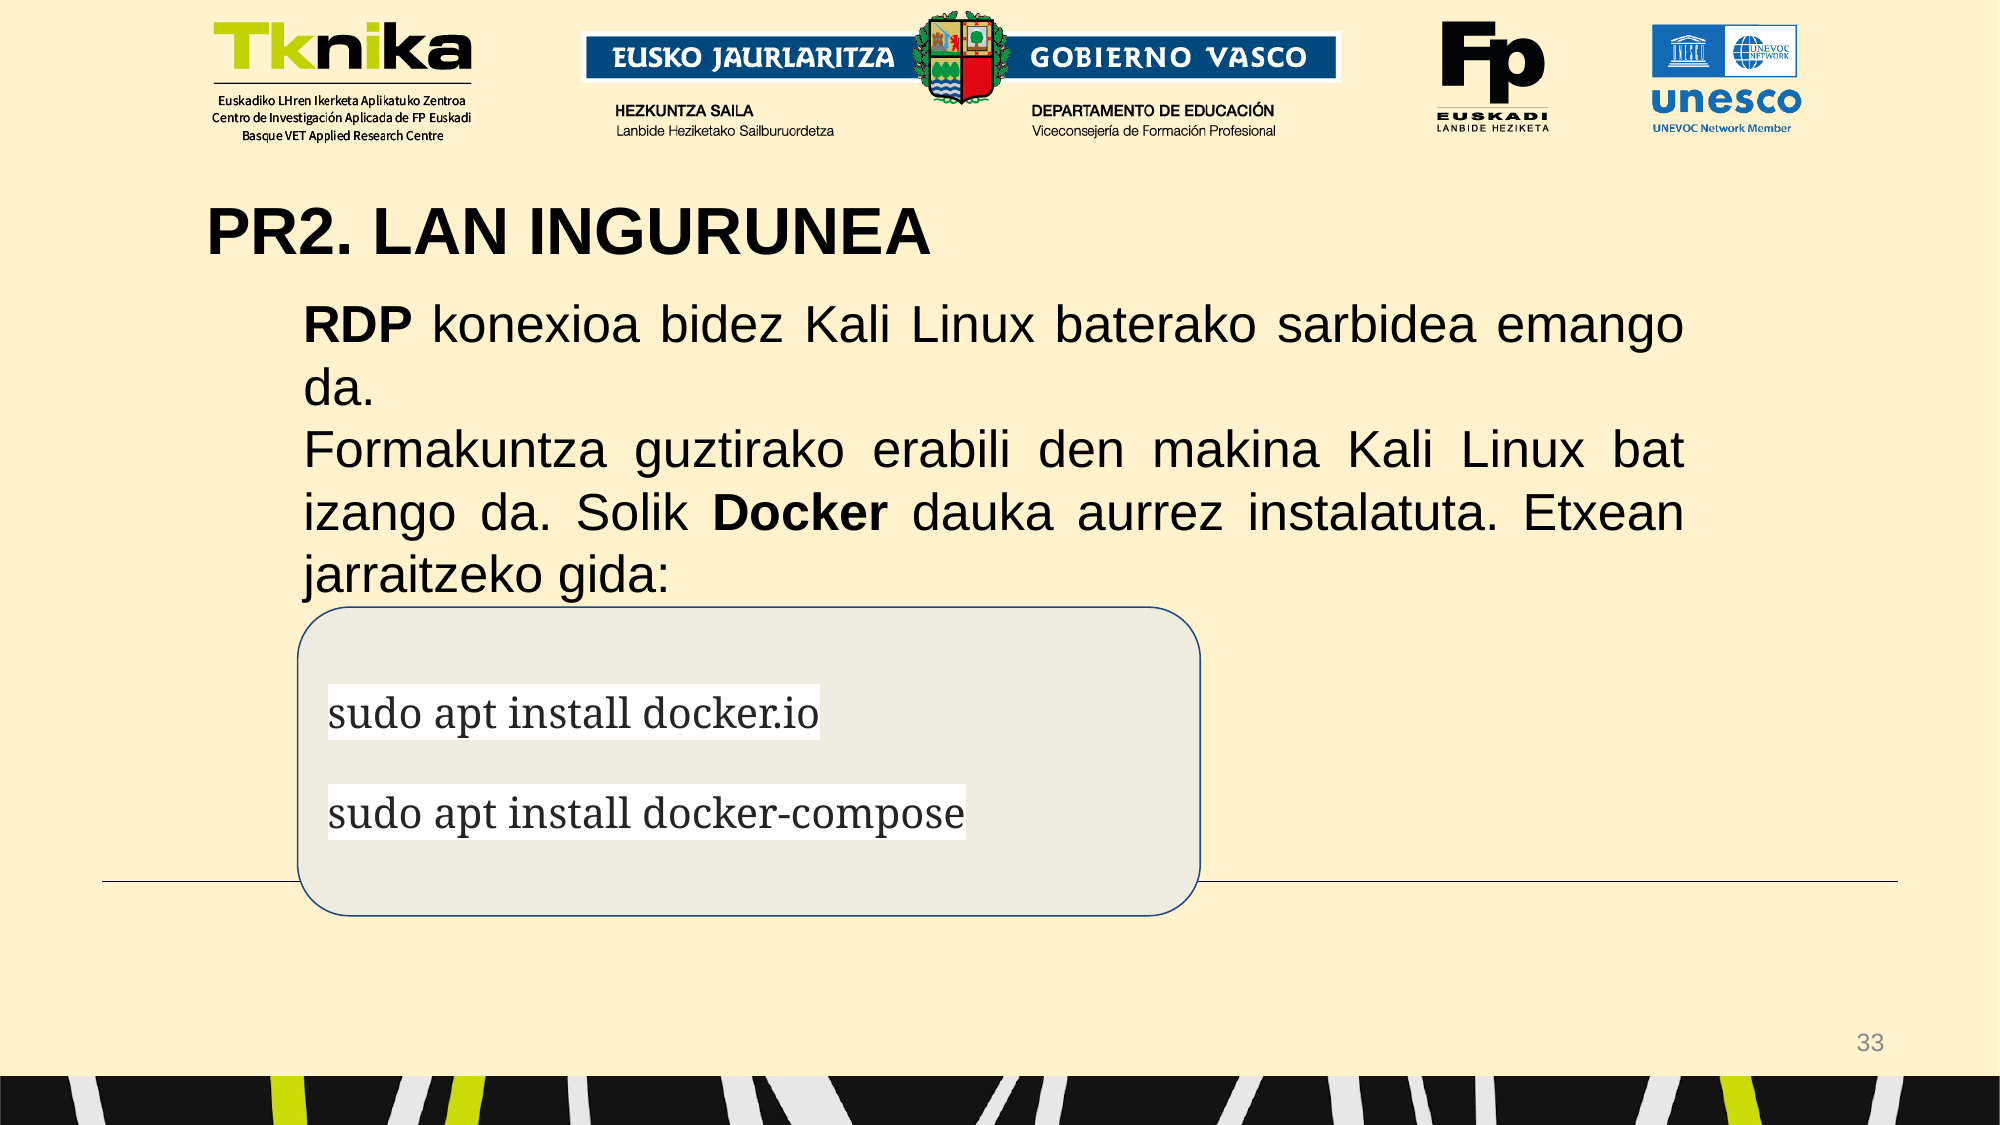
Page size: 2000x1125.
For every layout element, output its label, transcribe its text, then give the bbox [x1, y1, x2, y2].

picture [1647, 19, 1804, 138]
title RDP konexioa bidez Kali Linux baterako sarbidea emango da. Formakuntza guztirako erabili den makina Kali Linux bat izango da. Solik Docker dauka aurrez instalatuta. Etxean jarraitzeko gida: [213, 331, 1701, 563]
text_box sudo apt install docker.io sudo apt install docker-compose [297, 607, 1201, 916]
picture [33, 7, 1579, 150]
text_box PR2. LAN INGURUNEA [191, 172, 1474, 246]
picture [0, 1076, 2000, 1125]
slide_number ‹#› [1433, 1011, 1900, 1072]
